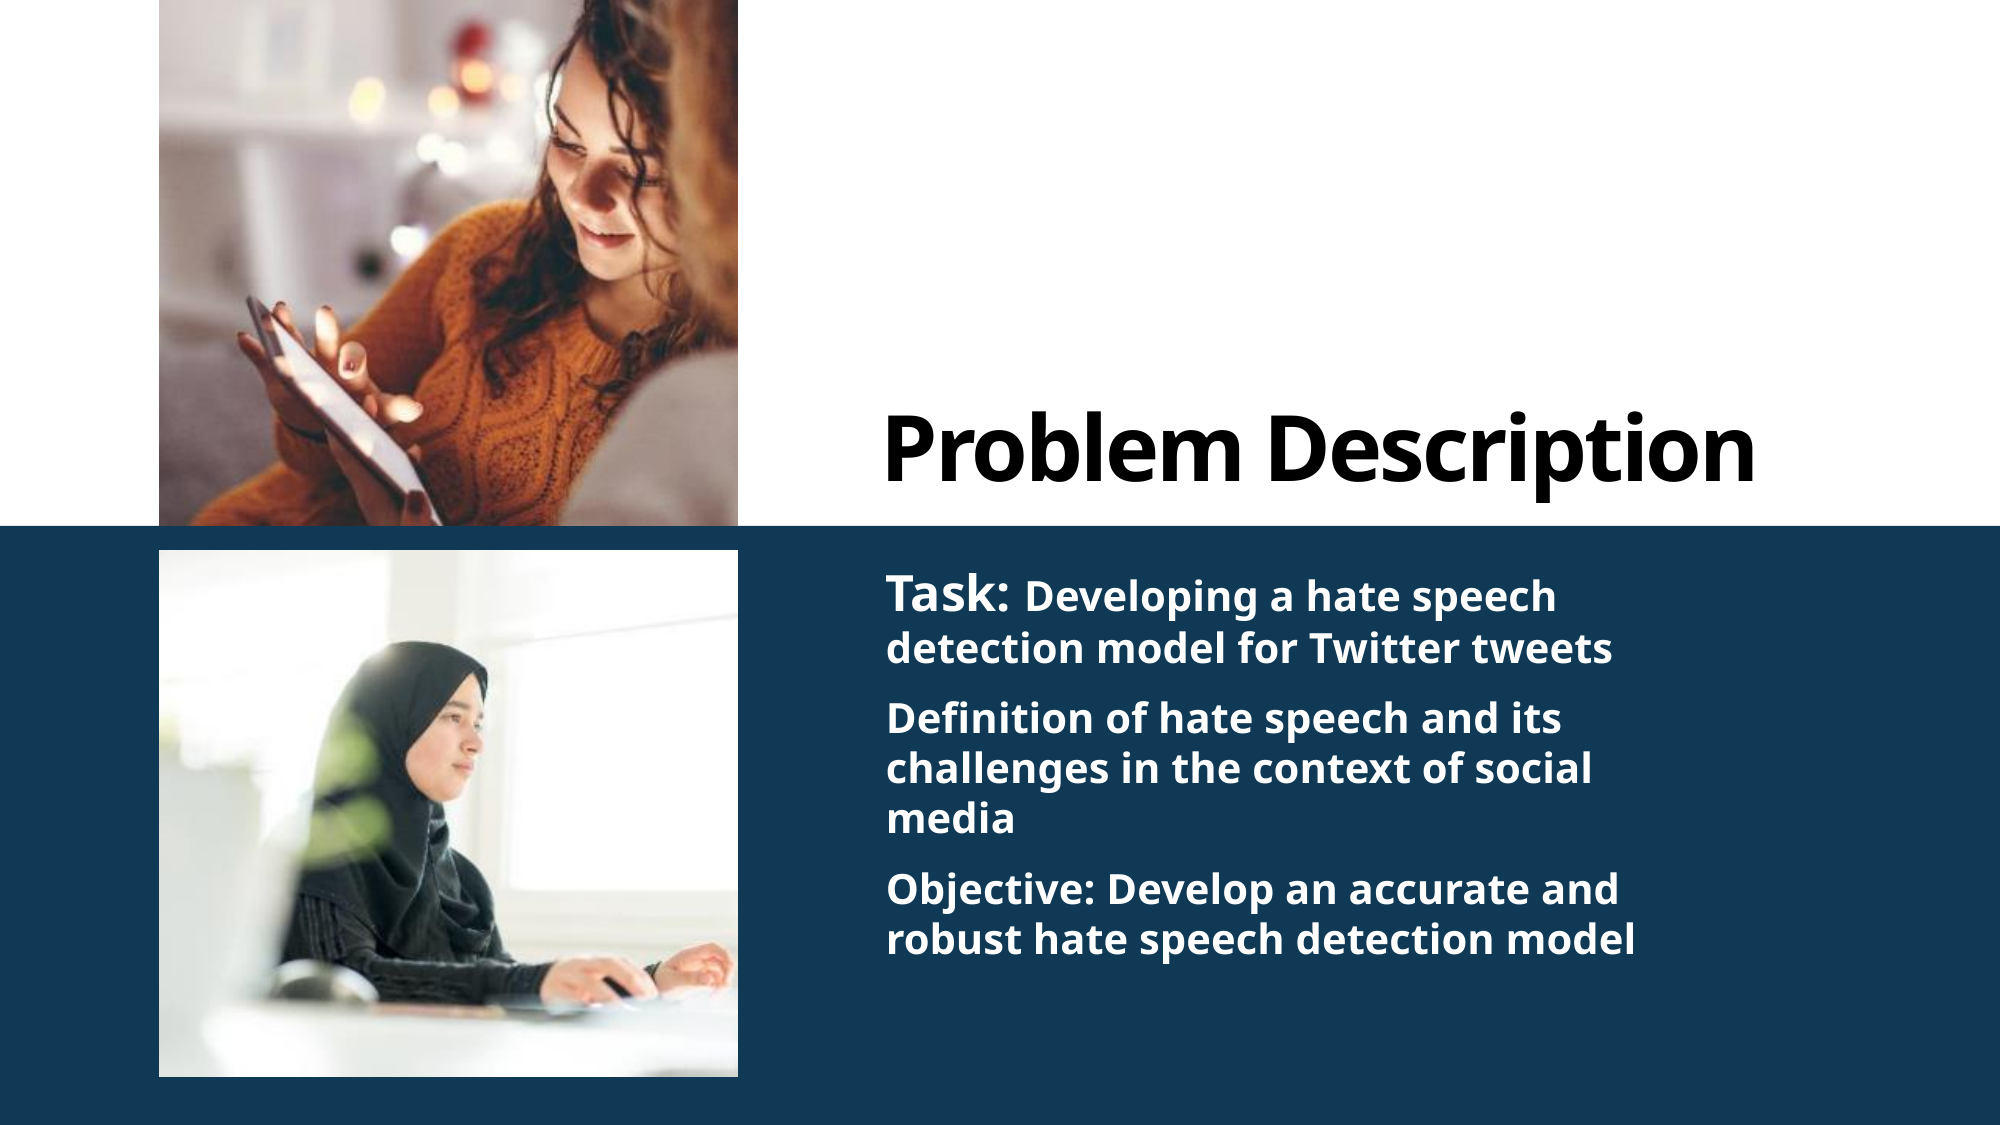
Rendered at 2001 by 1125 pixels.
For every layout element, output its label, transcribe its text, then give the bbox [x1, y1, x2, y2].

picture [159, 0, 738, 526]
title Problem Description [865, 291, 1922, 509]
list Task: Developing a hate speech detection model for Twitter tweets Definition of hate speech and its challenges in the context of social media Objective: Develop an accurate and robust hate speech detection model [0, 525, 2000, 1125]
picture [159, 550, 738, 1077]
